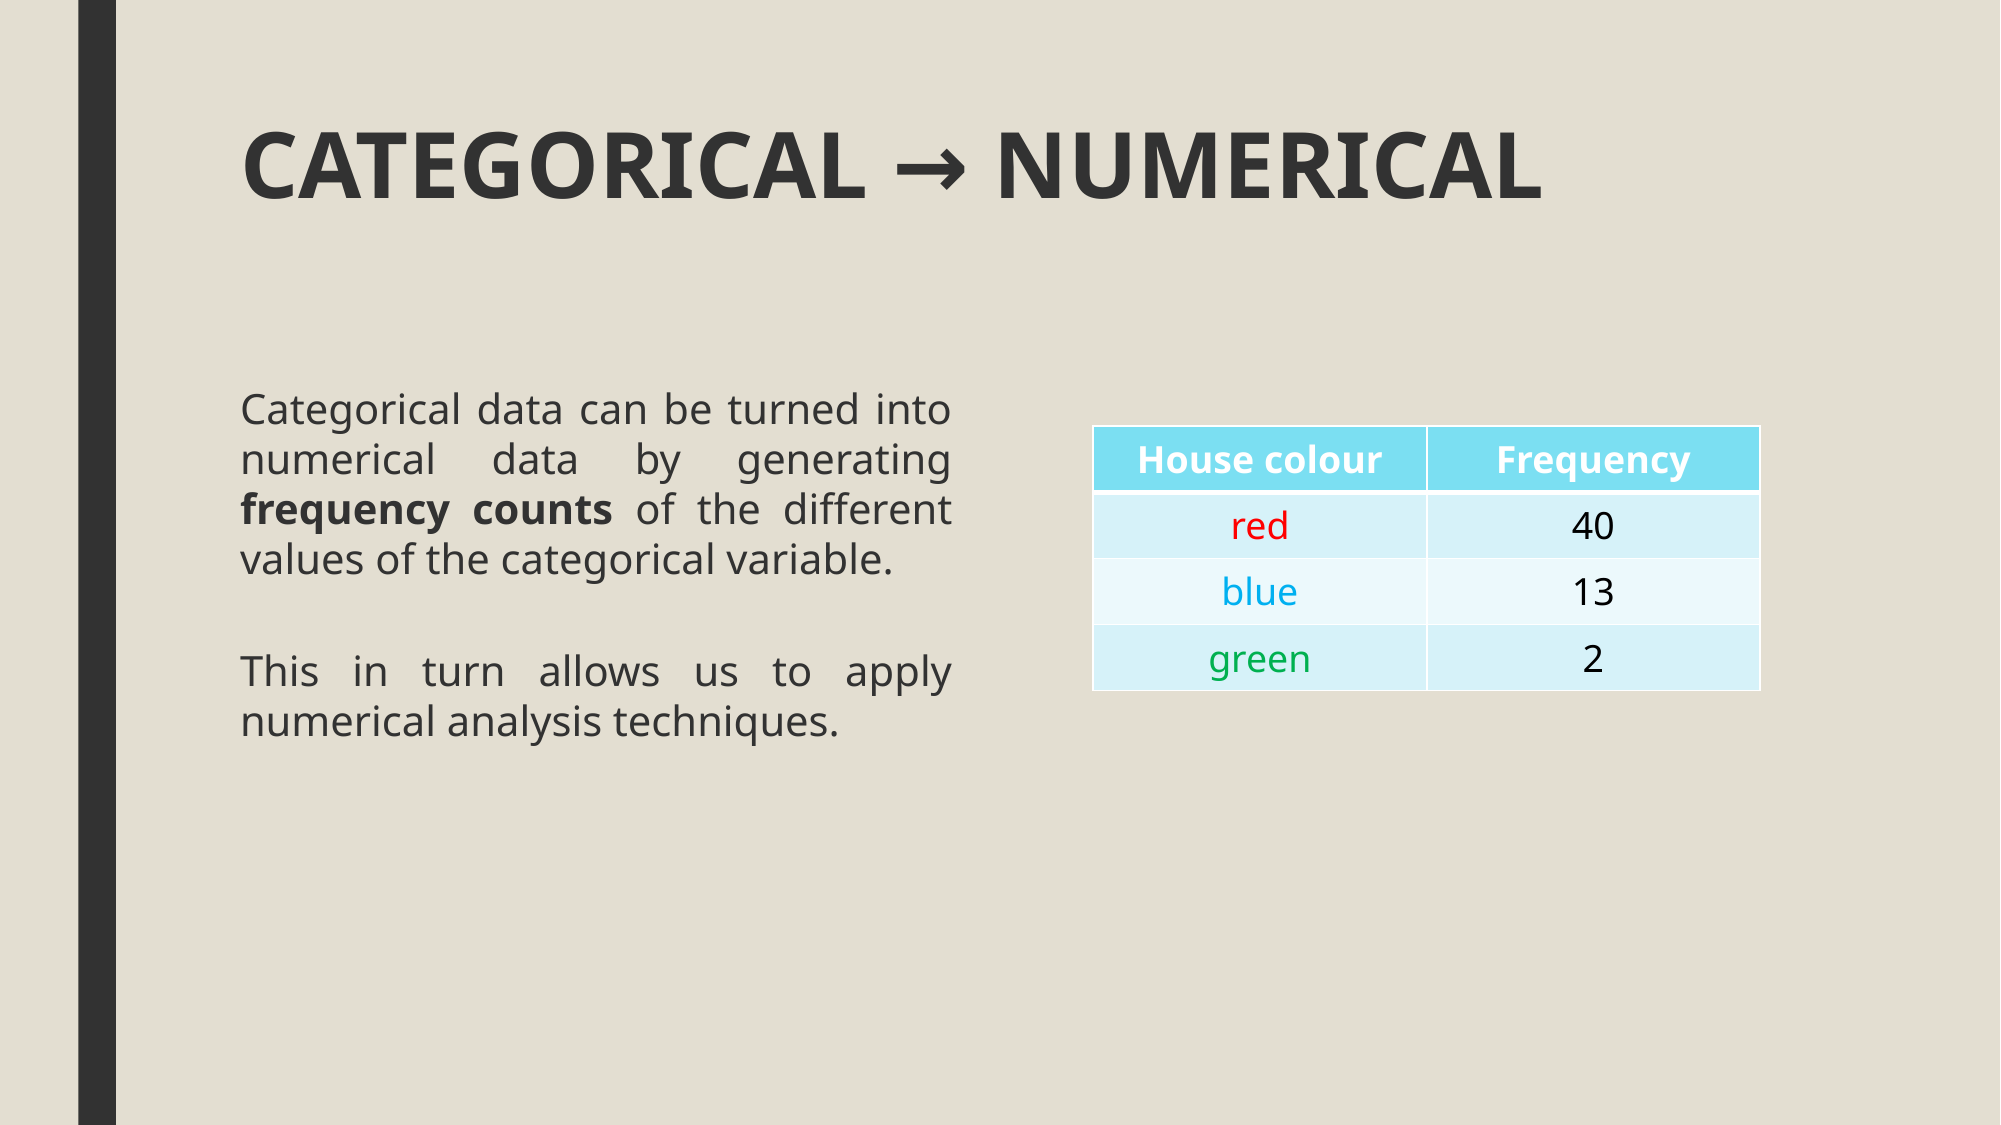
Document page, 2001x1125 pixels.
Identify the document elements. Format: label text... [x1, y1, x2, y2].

table_cell 2 [1428, 625, 1759, 690]
table_header Frequency [1428, 427, 1759, 490]
table_cell blue [1094, 559, 1426, 624]
table_cell green [1094, 625, 1426, 690]
list Categorical data can be turned into numerical data by generating frequency counts of the different values of the categorical variable. This in turn allows us to apply numerical analysis techniques. [225, 375, 968, 963]
table_cell 40 [1428, 495, 1759, 558]
title CATEGORICAL → NUMERICAL [225, 112, 1800, 357]
table_cell red [1094, 495, 1426, 558]
table_cell 13 [1428, 559, 1759, 624]
table_header House colour [1094, 427, 1426, 490]
